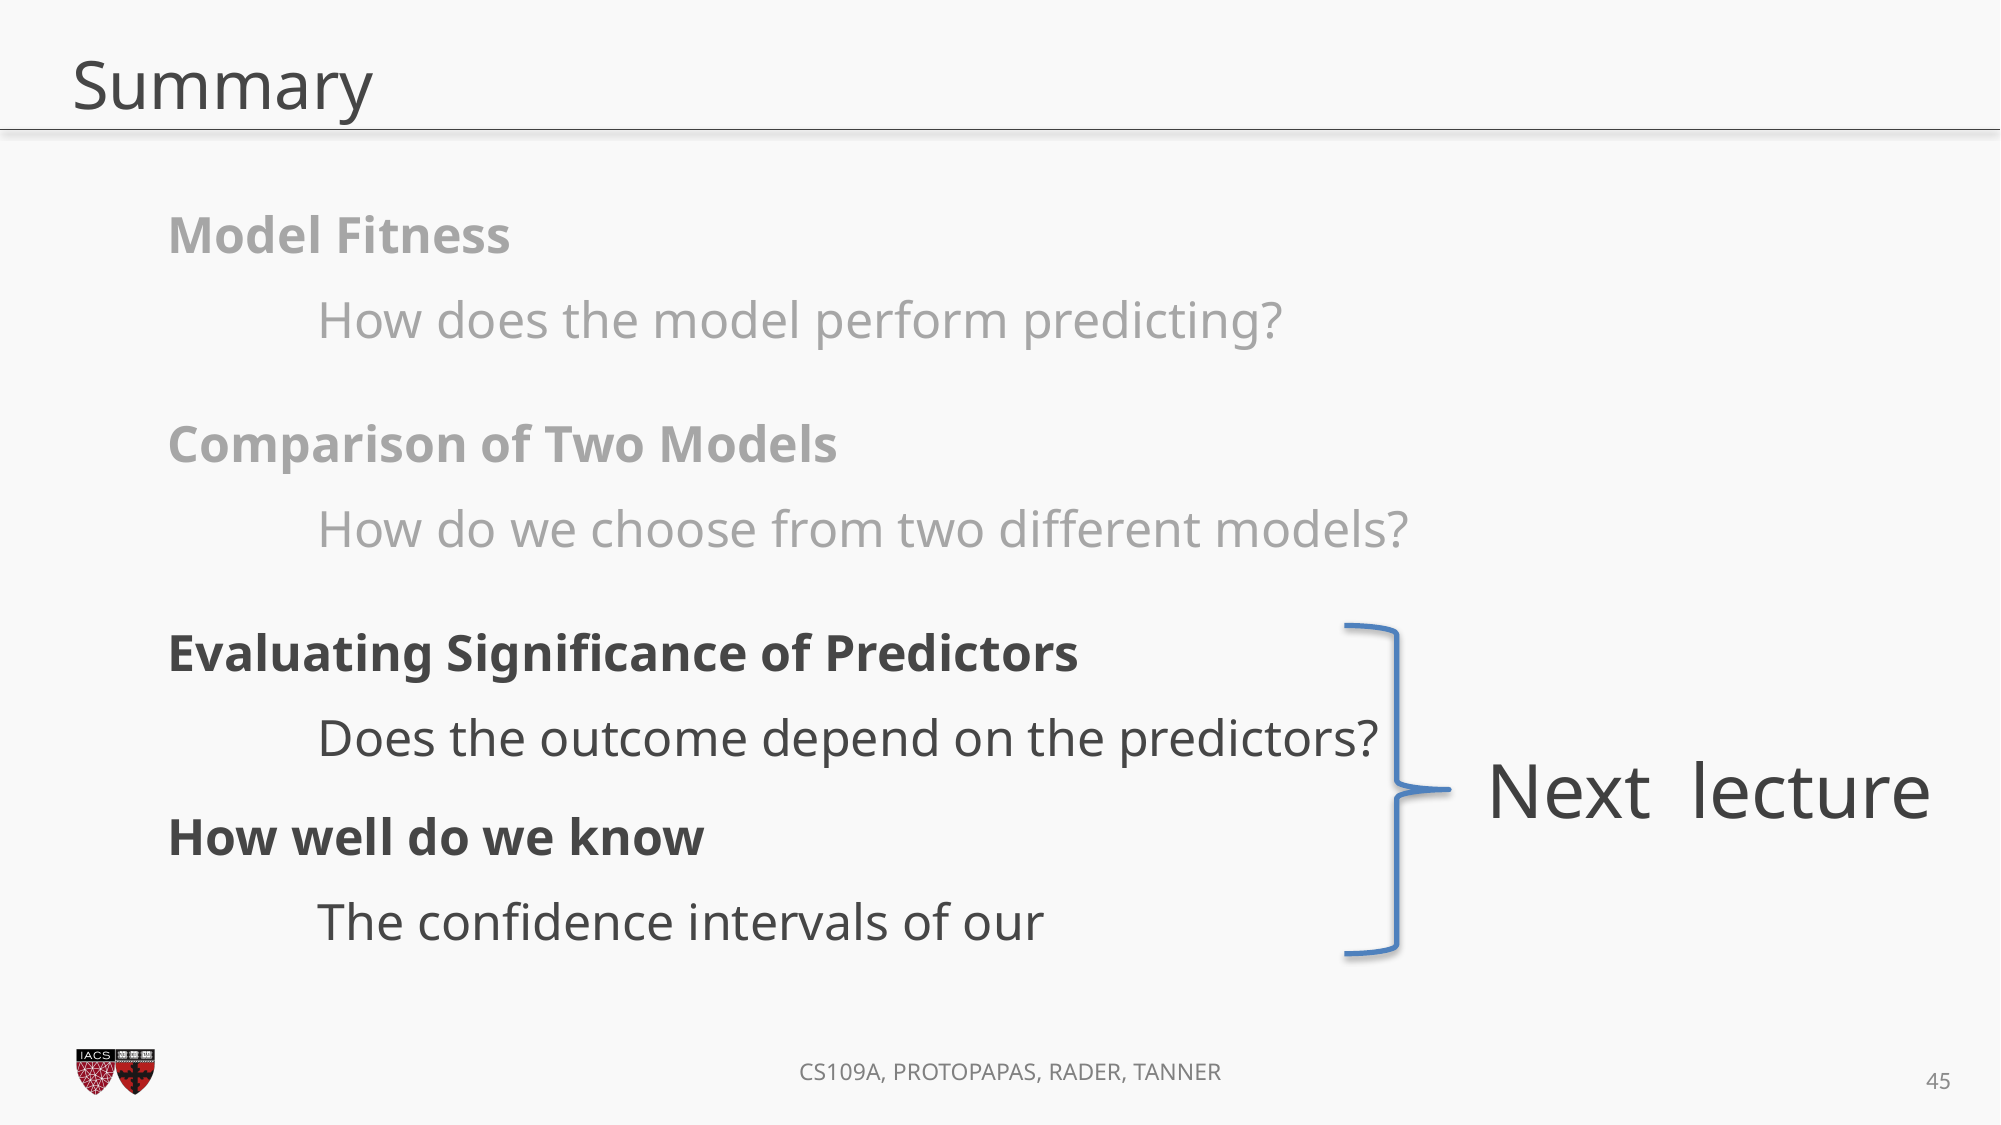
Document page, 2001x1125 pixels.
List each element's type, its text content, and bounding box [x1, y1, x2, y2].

title Summary [57, 35, 1943, 162]
picture [75, 1049, 155, 1095]
slide_number 44 [1500, 1050, 1967, 1110]
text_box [1344, 625, 1943, 954]
